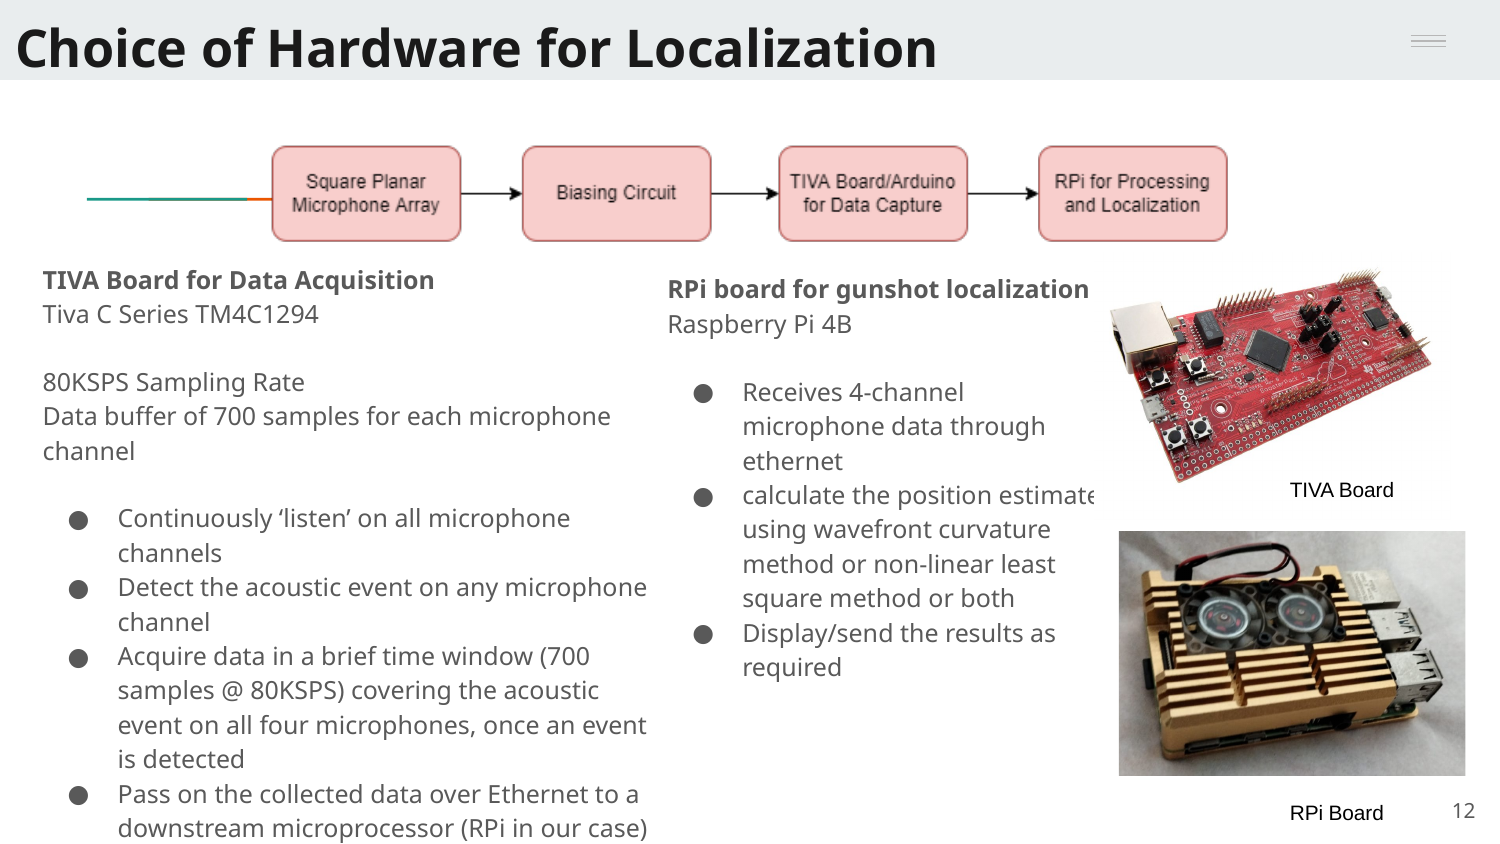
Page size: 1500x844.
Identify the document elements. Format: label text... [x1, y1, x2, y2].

slide_number 12 [1400, 779, 1491, 844]
picture [1094, 252, 1451, 521]
text_box RPi Board [1275, 792, 1400, 833]
picture [1118, 530, 1466, 776]
text_box TIVA Board for Data Acquisition Tiva C Series TM4C1294 80KSPS Sampling Rate Data buffer of 700 samples for each microphone channel Continuously ‘listen’ on all microphone channels Detect the acoustic event on any microphone channel Acquire data in a brief time window (700 samples @ 80KSPS) covering the acoustic event on all four microphones, once an event is detected Pass on the collected data over Ethernet to a downstream microprocessor (RPi in our case) [27, 244, 668, 844]
title Choice of Hardware for Localization [0, 0, 1500, 88]
text_box RPi board for gunshot localization Raspberry Pi 4B Receives 4-channel microphone data through ethernet calculate the position estimate using wavefront curvature method or non-linear least square method or both Display/send the results as required [652, 254, 1118, 697]
picture [269, 142, 1231, 245]
